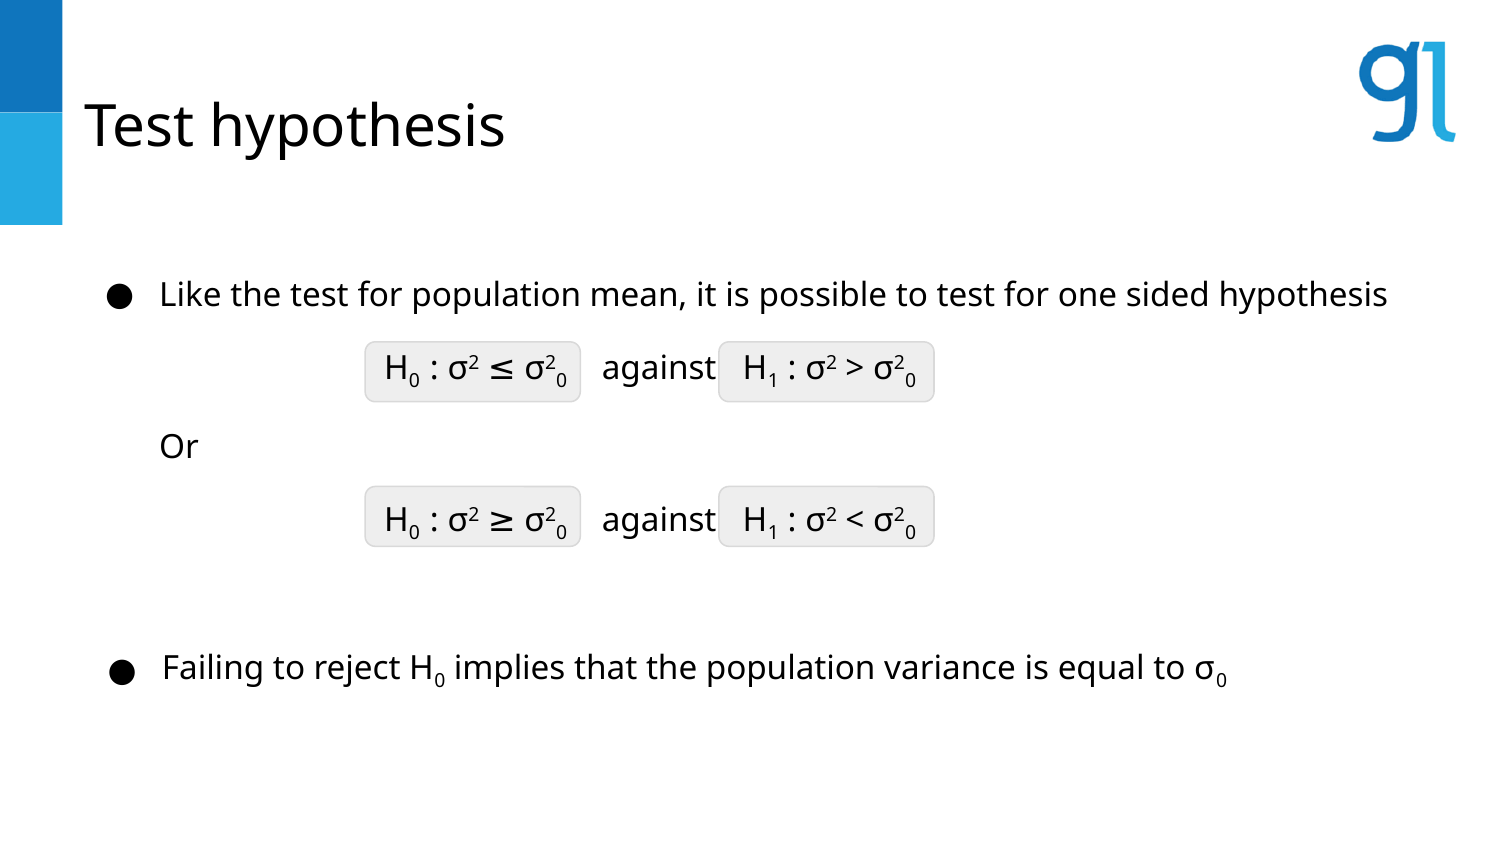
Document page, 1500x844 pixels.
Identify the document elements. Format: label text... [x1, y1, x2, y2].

text_box Failing to reject H0 implies that the population variance is equal to σ0 [71, 631, 1448, 745]
picture [1331, 17, 1482, 167]
list Like the test for population mean, it is possible to test for one sided hypothesis H0 : σ2 ≤ σ20 against H1 : σ2 > σ20 Or H0 : σ2 ≥ σ20 against H1 : σ2 < σ20 [69, 257, 1451, 612]
title Test hypothesis [69, 72, 1175, 167]
